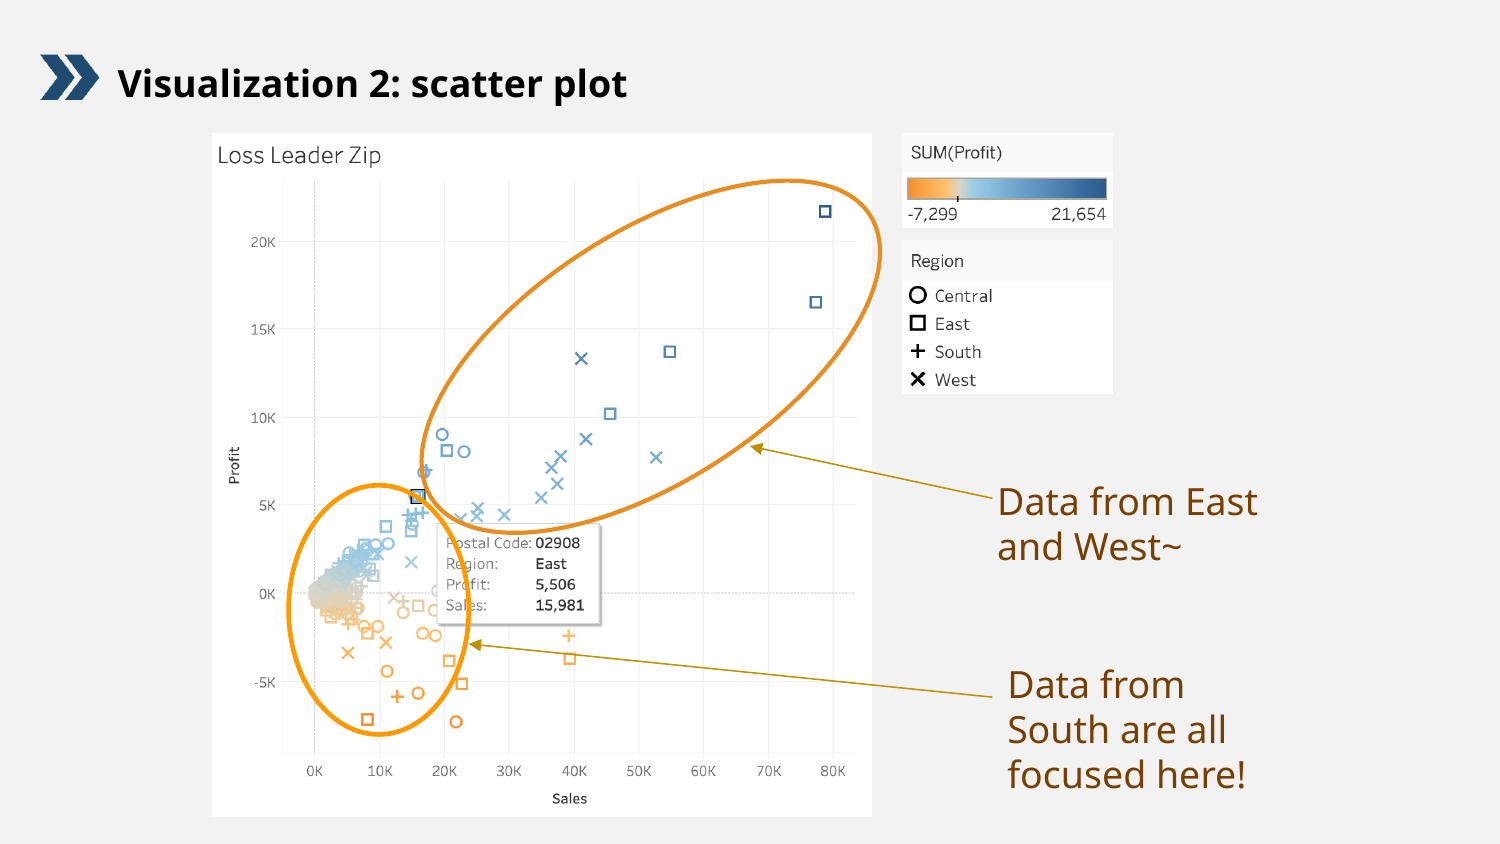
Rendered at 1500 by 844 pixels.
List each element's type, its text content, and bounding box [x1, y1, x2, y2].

picture [902, 239, 1113, 394]
picture [25, 39, 112, 120]
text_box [468, 643, 993, 698]
picture [902, 133, 1113, 228]
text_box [749, 445, 993, 499]
text_box Data from South are all focused here! [992, 646, 1305, 725]
text_box Data from East and West~ [982, 462, 1295, 542]
text_box [876, 221, 883, 288]
picture [212, 133, 872, 817]
text_box Visualization 2: scatter plot [116, 44, 795, 115]
